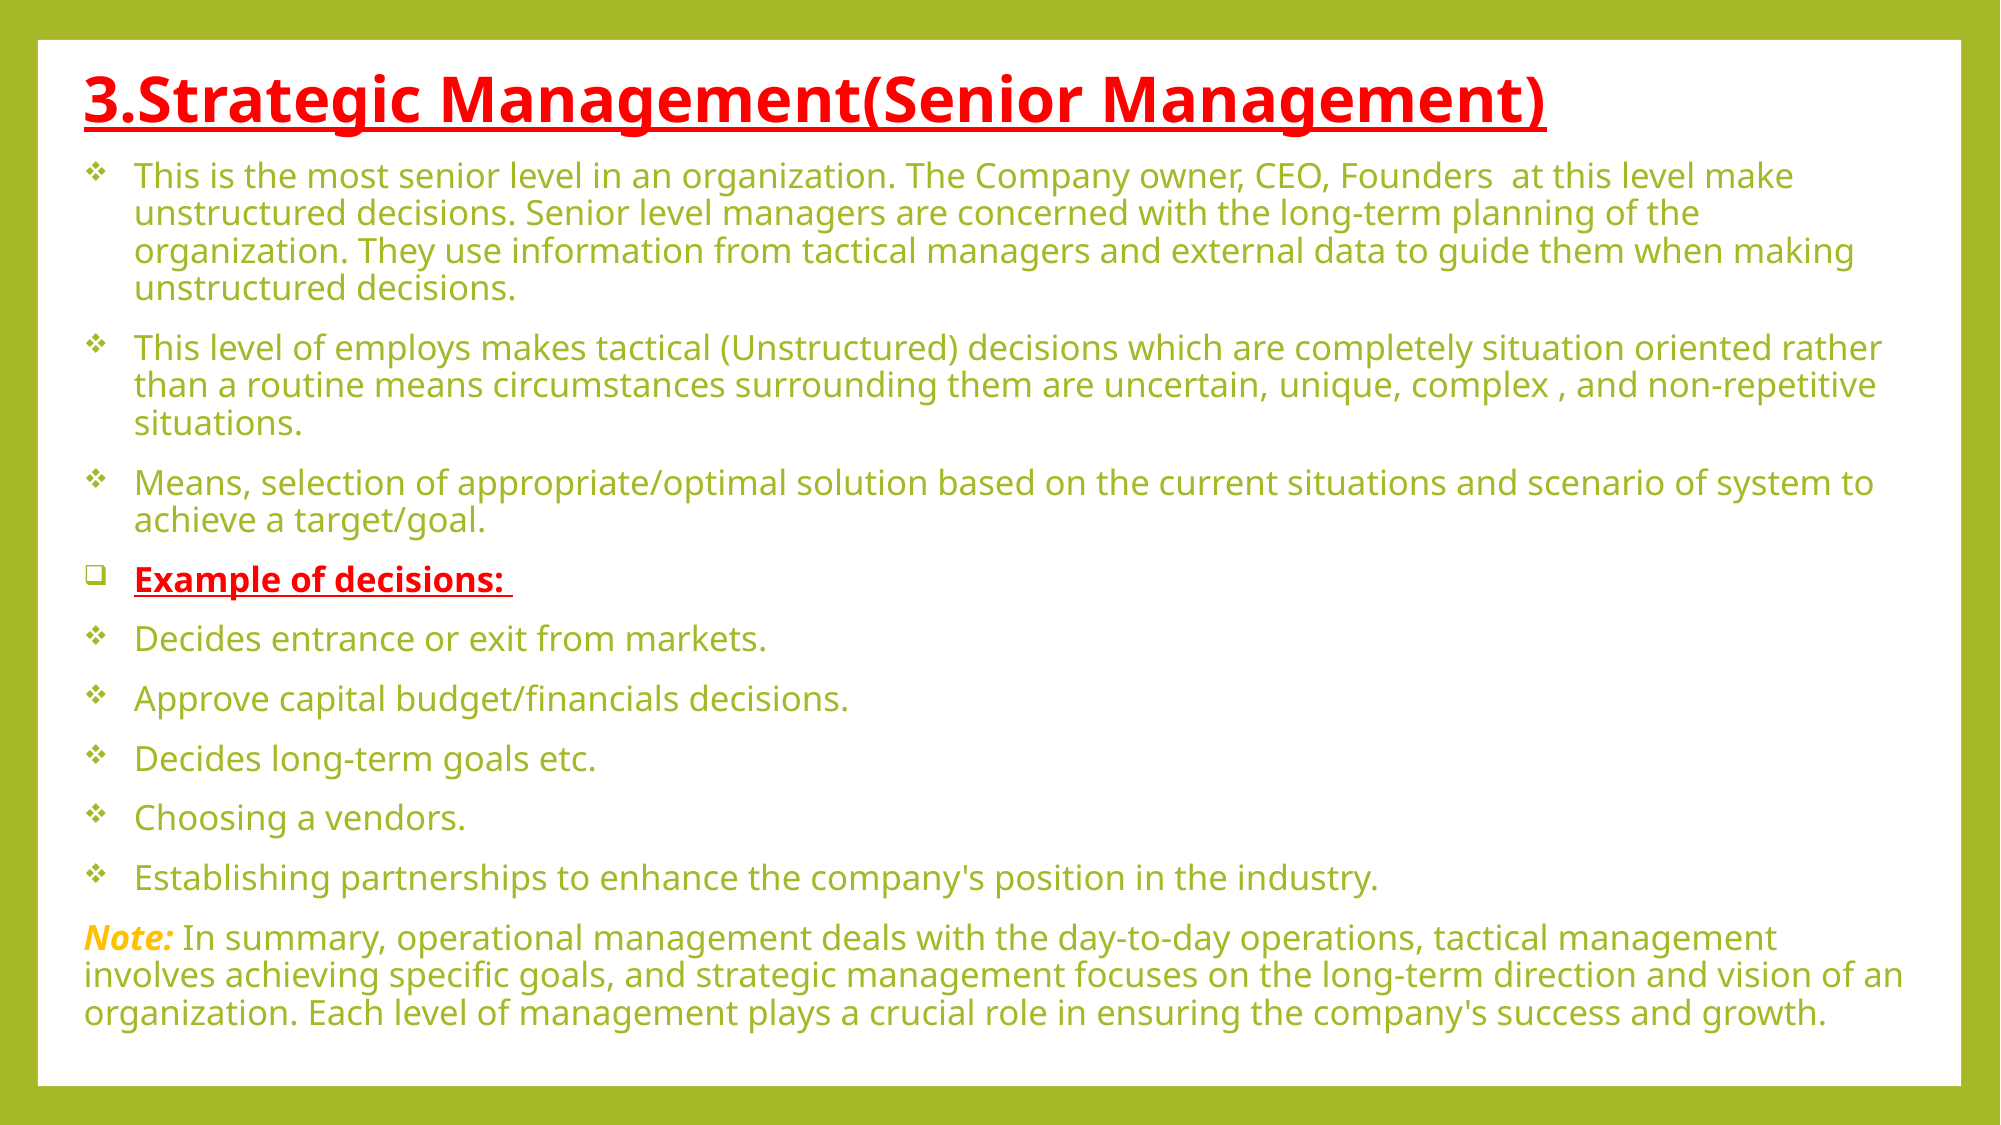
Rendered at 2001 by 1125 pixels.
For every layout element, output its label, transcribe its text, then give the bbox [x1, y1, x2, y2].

list 3.Strategic Management(Senior Management) This is the most senior level in an organization. The Company owner, CEO, Founders at this level make unstructured decisions. Senior level managers are concerned with the long-term planning of the organization. They use information from tactical managers and external data to guide them when making unstructured decisions. This level of employs makes tactical (Unstructured) decisions which are completely situation oriented rather than a routine means circumstances surrounding them are uncertain, unique, complex , and non-repetitive situations. Means, selection of appropriate/optimal solution based on the current situations and scenario of system to achieve a target/goal. Example of decisions: Decides entrance or exit from markets. Approve capital budget/financials decisions. Decides long-term goals etc. Choosing a vendors. Establishing partnerships to enhance the company's position in the industry. Note: In summary, operational management deals with the day-to-day operations, tactical management involves achieving specific goals, and strategic management focuses on the long-term direction and vision of an organization. Each level of management plays a crucial role in ensuring the company's success and growth. [68, 60, 1930, 1059]
